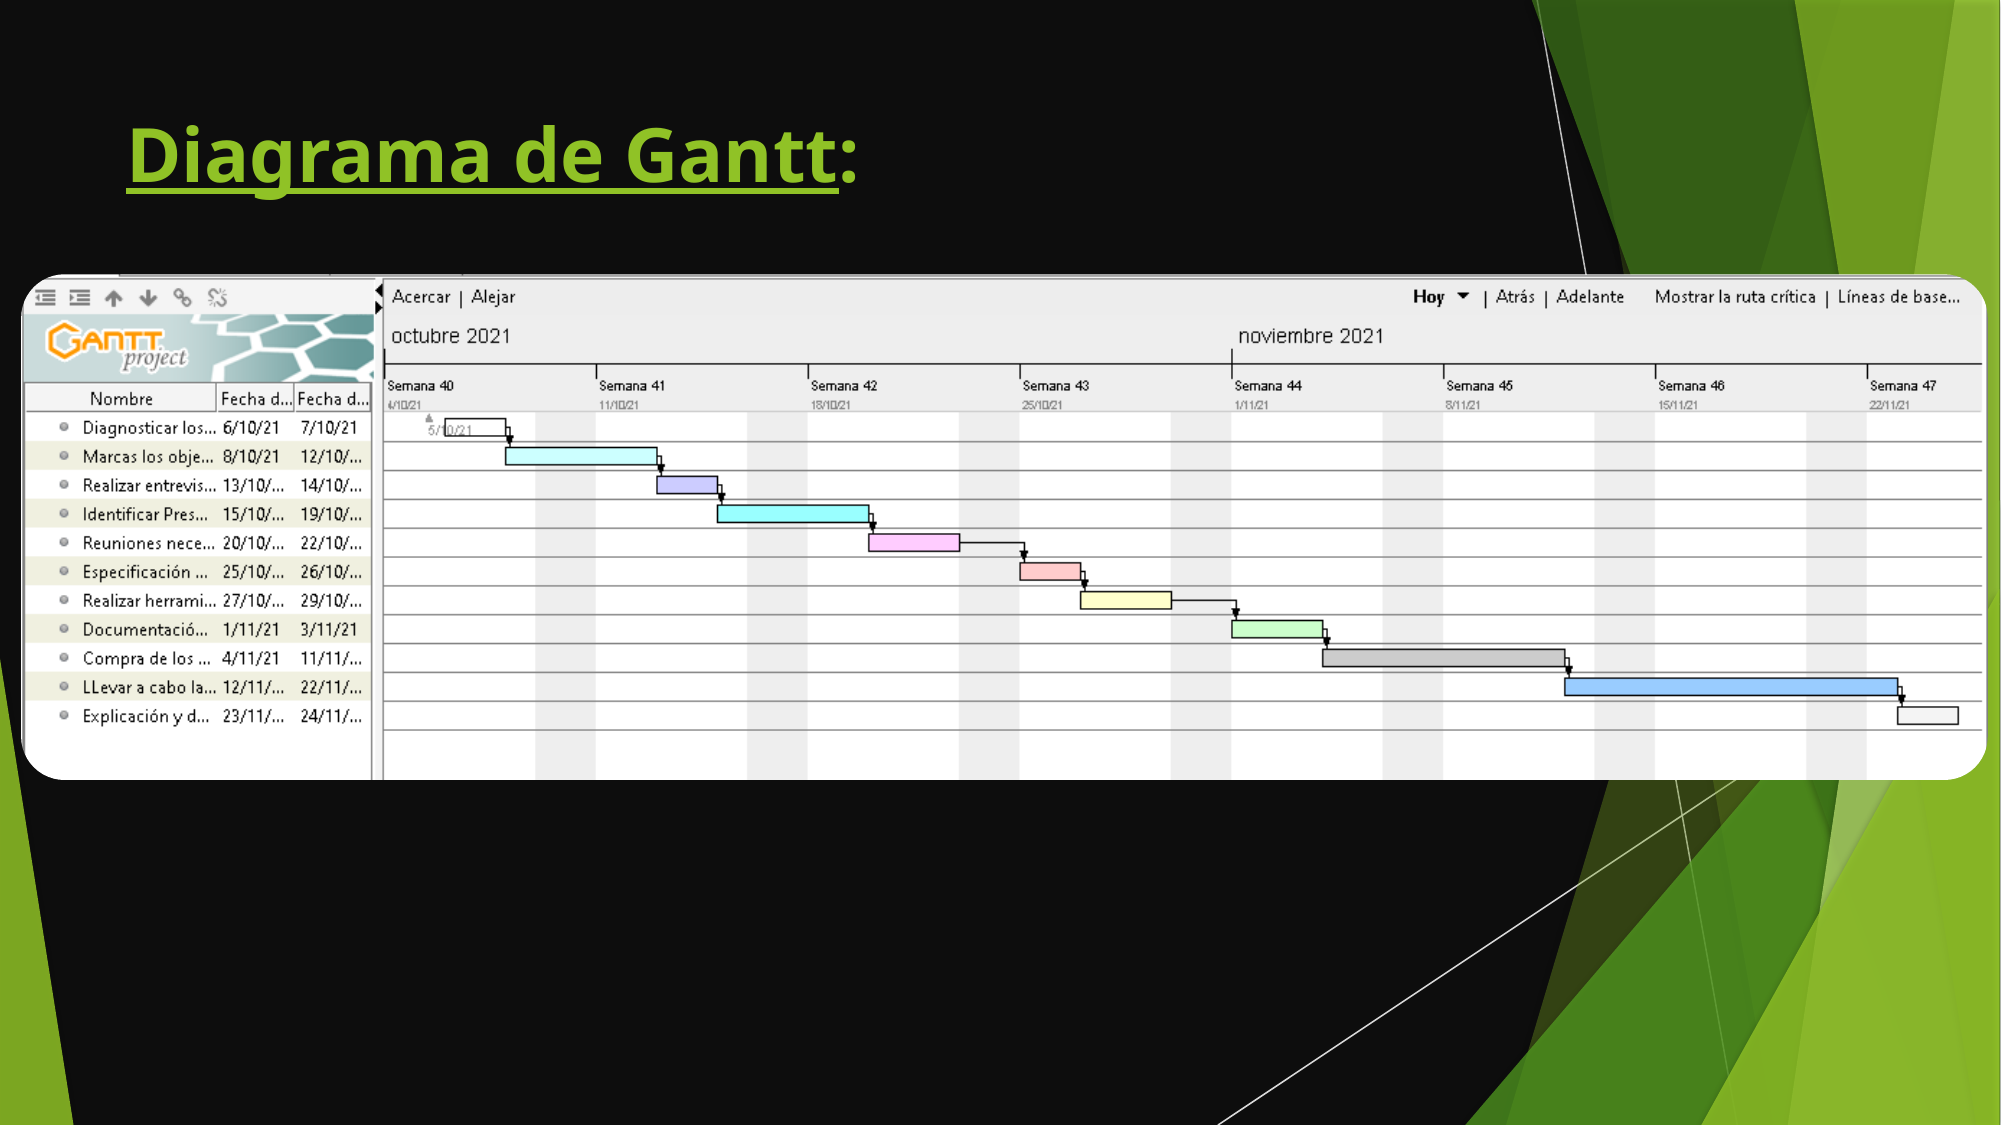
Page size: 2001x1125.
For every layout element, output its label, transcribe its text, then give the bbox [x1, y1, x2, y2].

title Diagrama de Gantt: [111, 99, 1522, 272]
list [20, 273, 1989, 781]
